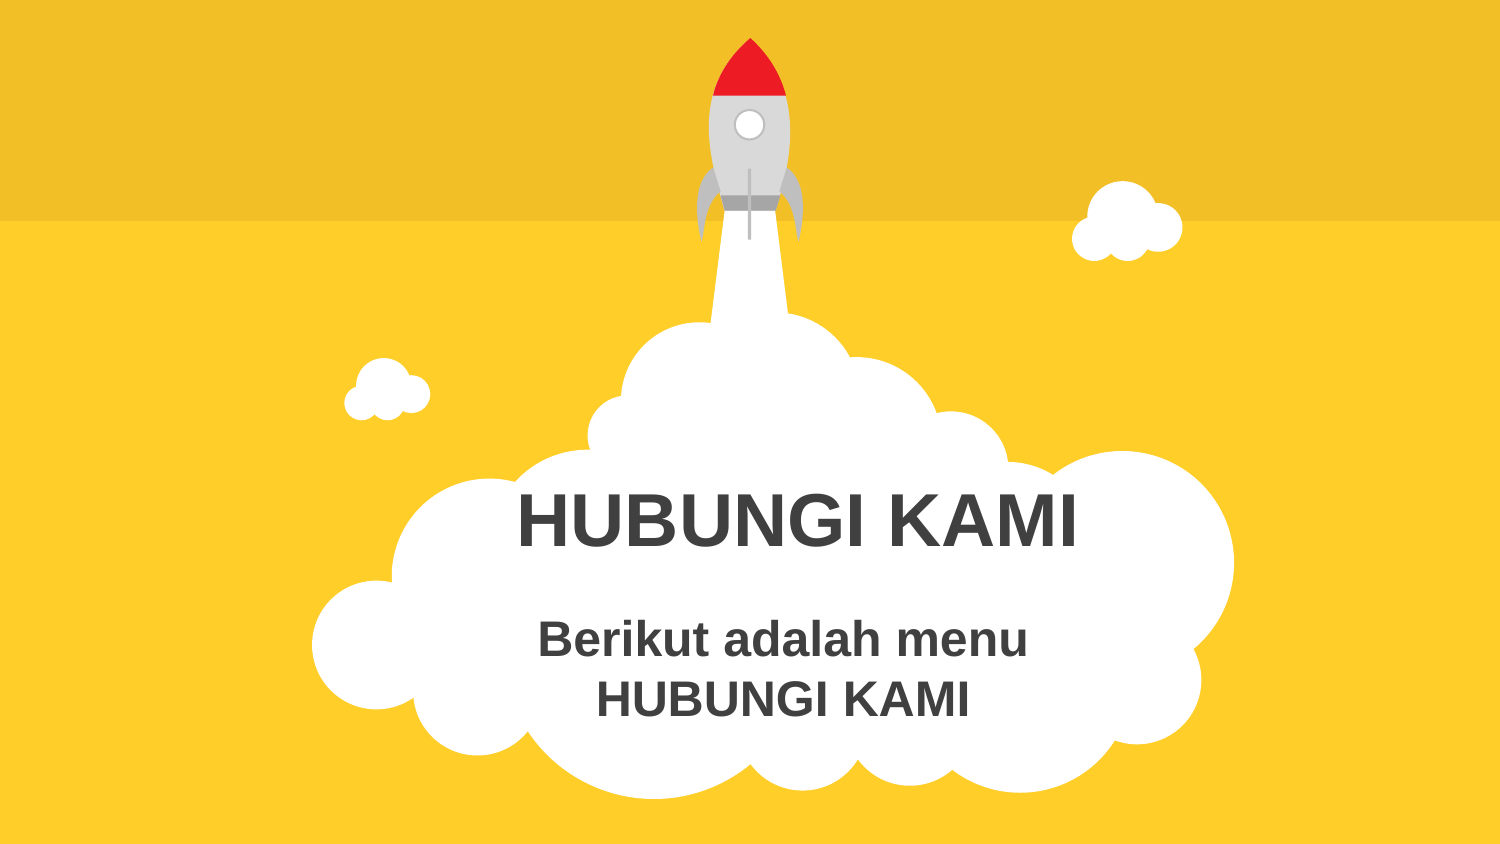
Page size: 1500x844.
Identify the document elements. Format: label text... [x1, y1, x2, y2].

list HUBUNGI KAMI [478, 469, 1118, 564]
text_box Berikut adalah menu HUBUNGI KAMI [438, 598, 1128, 734]
